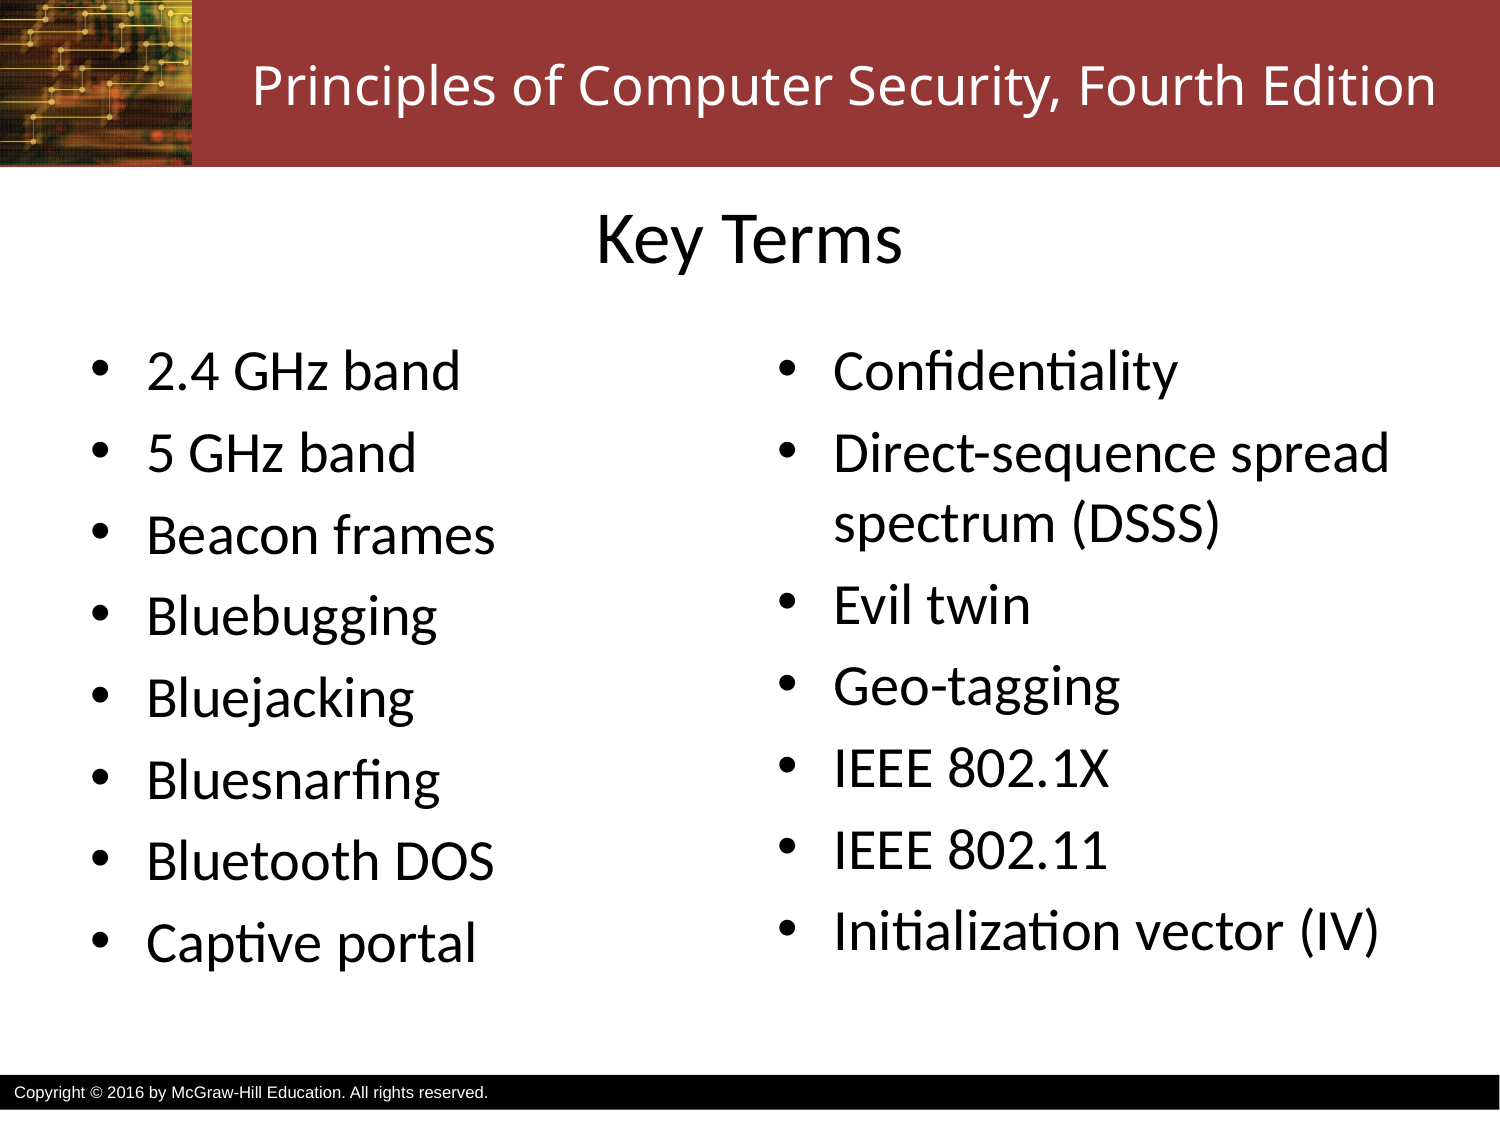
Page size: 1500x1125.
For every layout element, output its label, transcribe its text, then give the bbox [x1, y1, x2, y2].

list 2.4 GHz band 5 GHz band Beacon frames Bluebugging Bluejacking Bluesnarfing Bluetooth DOS Captive portal [75, 324, 738, 1005]
picture [0, 0, 192, 165]
title Key Terms [75, 181, 1425, 326]
list Confidentiality Direct-sequence spread spectrum (DSSS) Evil twin Geo-tagging IEEE 802.1X IEEE 802.11 Initialization vector (IV) [762, 324, 1425, 1005]
